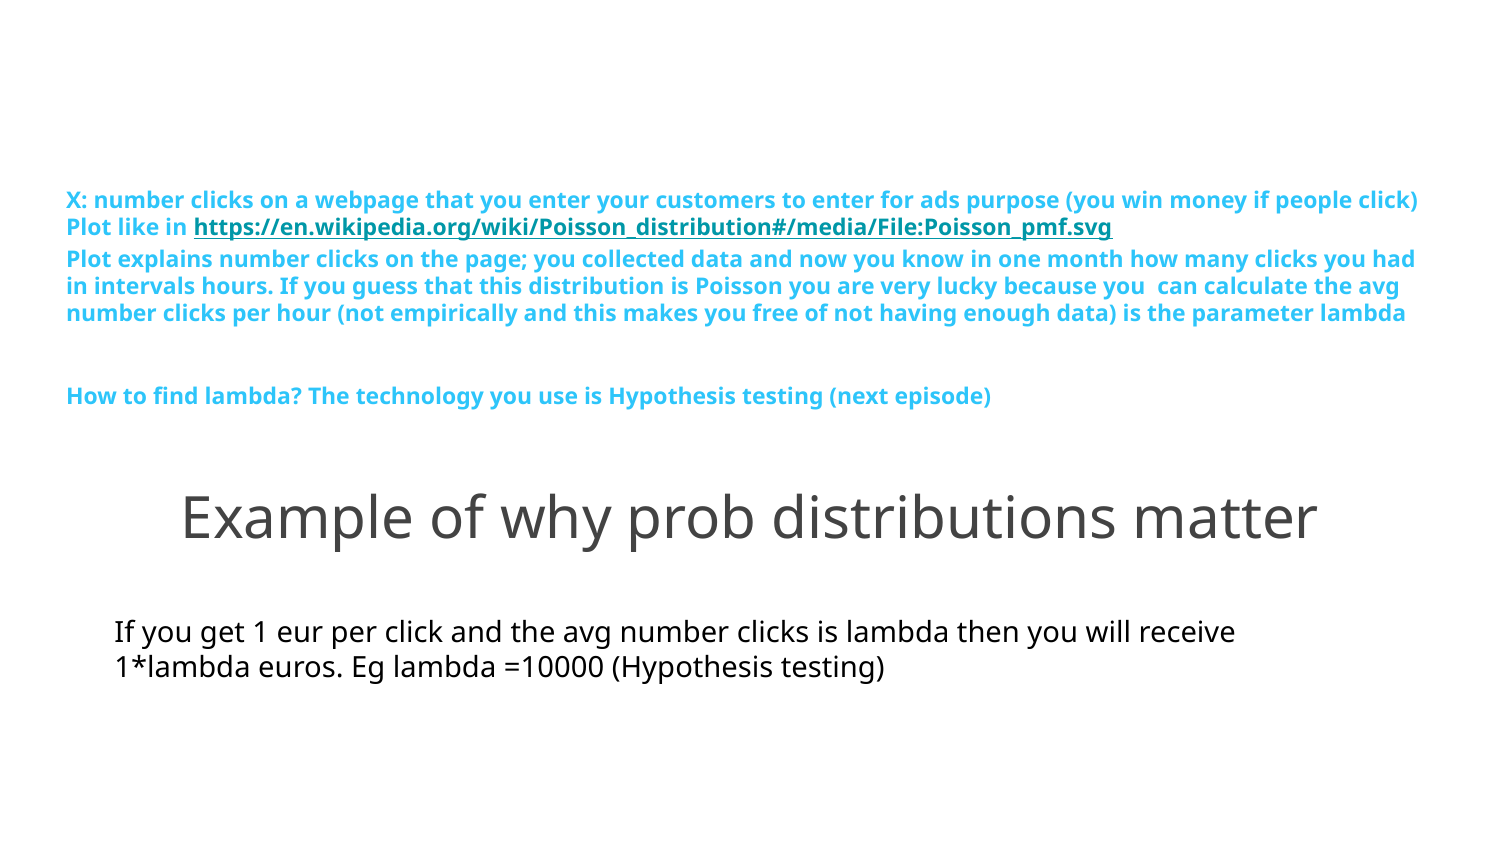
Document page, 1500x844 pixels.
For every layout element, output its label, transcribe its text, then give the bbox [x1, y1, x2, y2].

title X: number clicks on a webpage that you enter your customers to enter for ads purpose (you win money if people click) Plot like in https://en.wikipedia.org/wiki/Poisson_distribution#/media/File:Poisson_pmf.svg Plot explains number clicks on the page; you collected data and now you know in one month how many clicks you had in intervals hours. If you guess that this distribution is Poisson you are very lucky because you can calculate the avg number clicks per hour (not empirically and this makes you free of not having enough data) is the parameter lambda How to find lambda? The technology you use is Hypothesis testing (next episode) [51, 122, 1449, 459]
text_box If you get 1 eur per click and the avg number clicks is lambda then you will receive 1*lambda euros. Eg lambda =10000 (Hypothesis testing) [99, 598, 1383, 698]
subtitle Example of why prob distributions matter [51, 464, 1449, 595]
